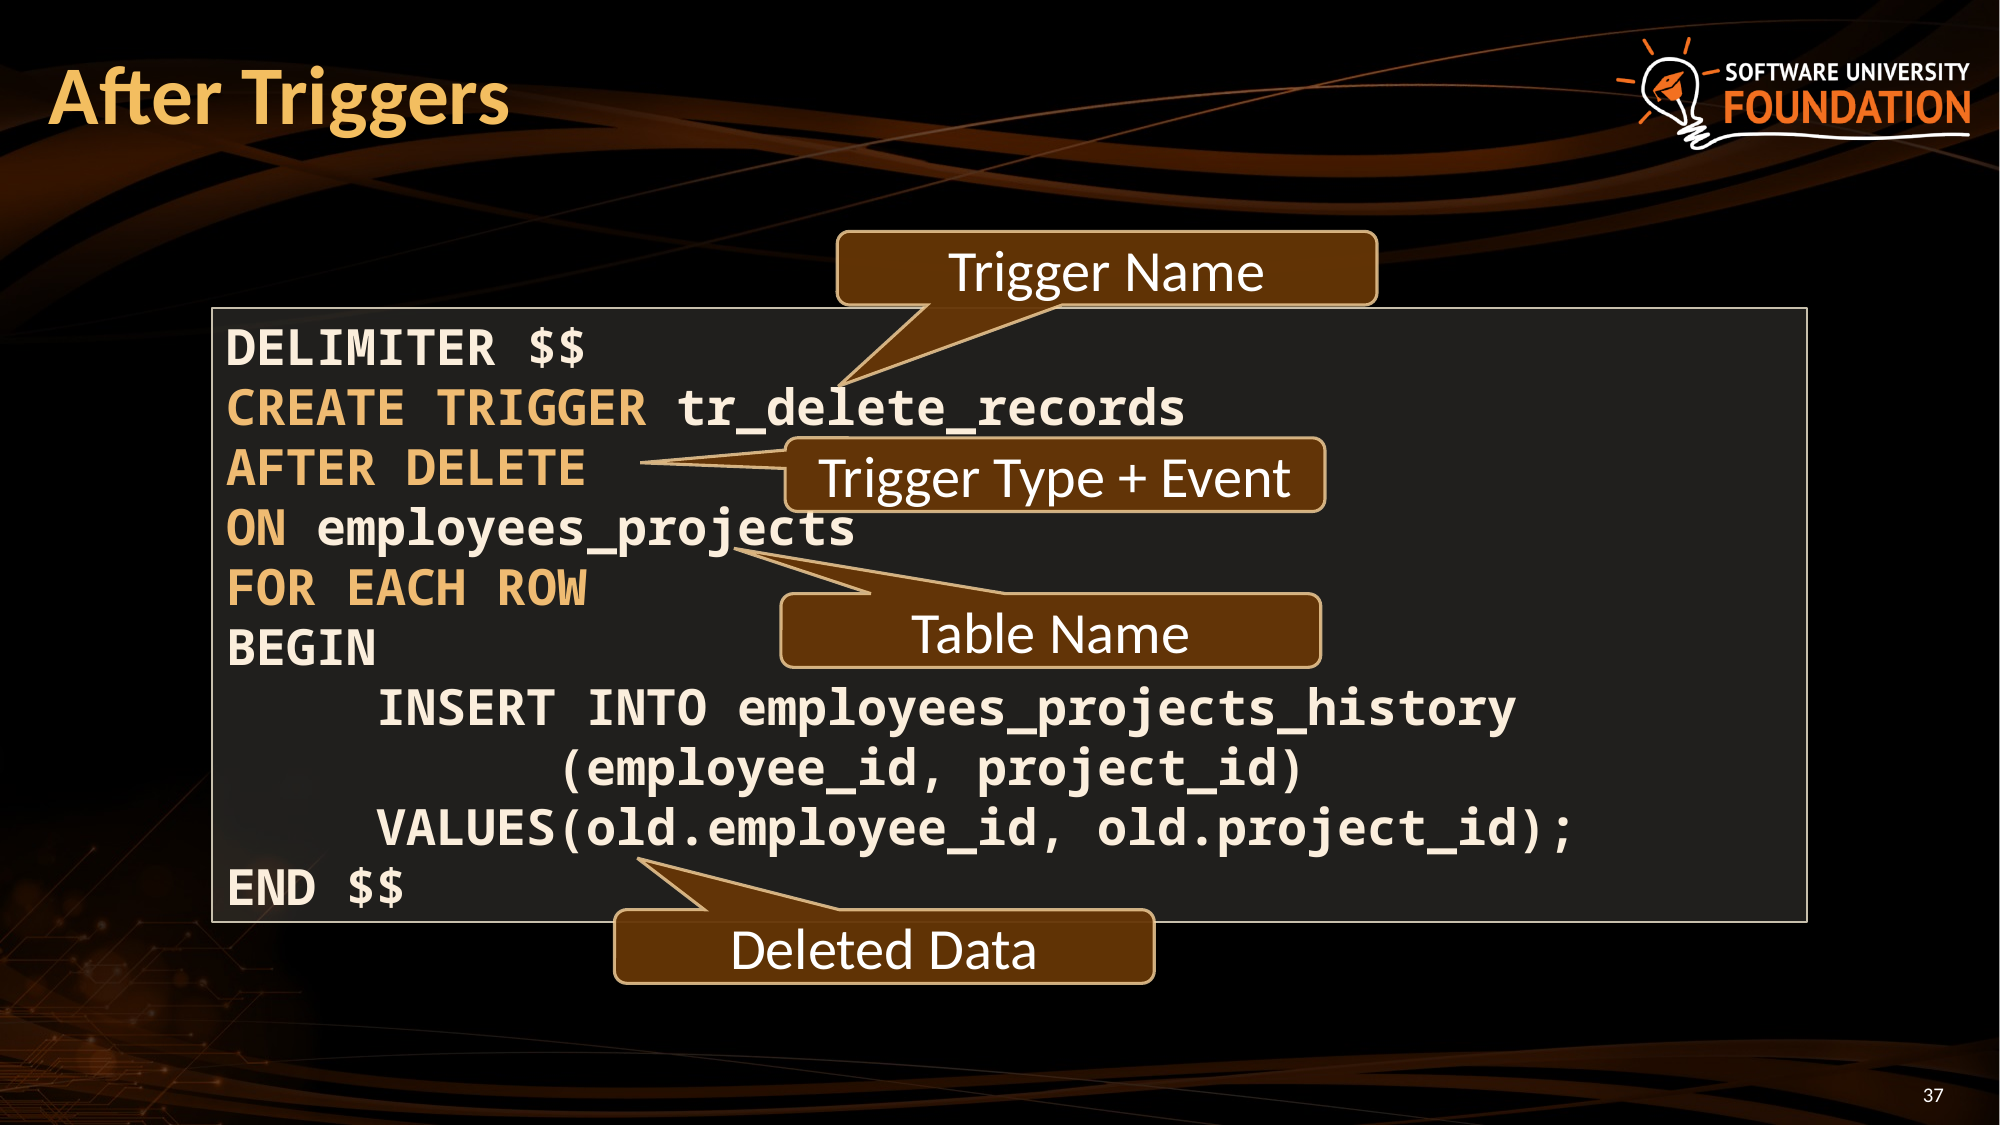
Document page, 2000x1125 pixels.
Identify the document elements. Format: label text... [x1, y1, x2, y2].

text_box DELIMITER $$ CREATE TRIGGER tr_delete_records AFTER DELETE ON employees_projects FOR EACH ROW BEGIN INSERT INTO employees_projects_history (employee_id, project_id) VALUES(old.employee_id, old.project_id); END $$ [212, 307, 1807, 923]
text_box Table Name [733, 547, 1322, 669]
picture [0, 0, 2000, 1125]
text_box Trigger Type + Event [640, 436, 1326, 513]
text_box Trigger Name [835, 230, 1379, 388]
title After Triggers [30, 6, 1602, 189]
text_box Deleted Data [613, 857, 1156, 985]
slide_number 37 [1874, 1074, 1950, 1113]
